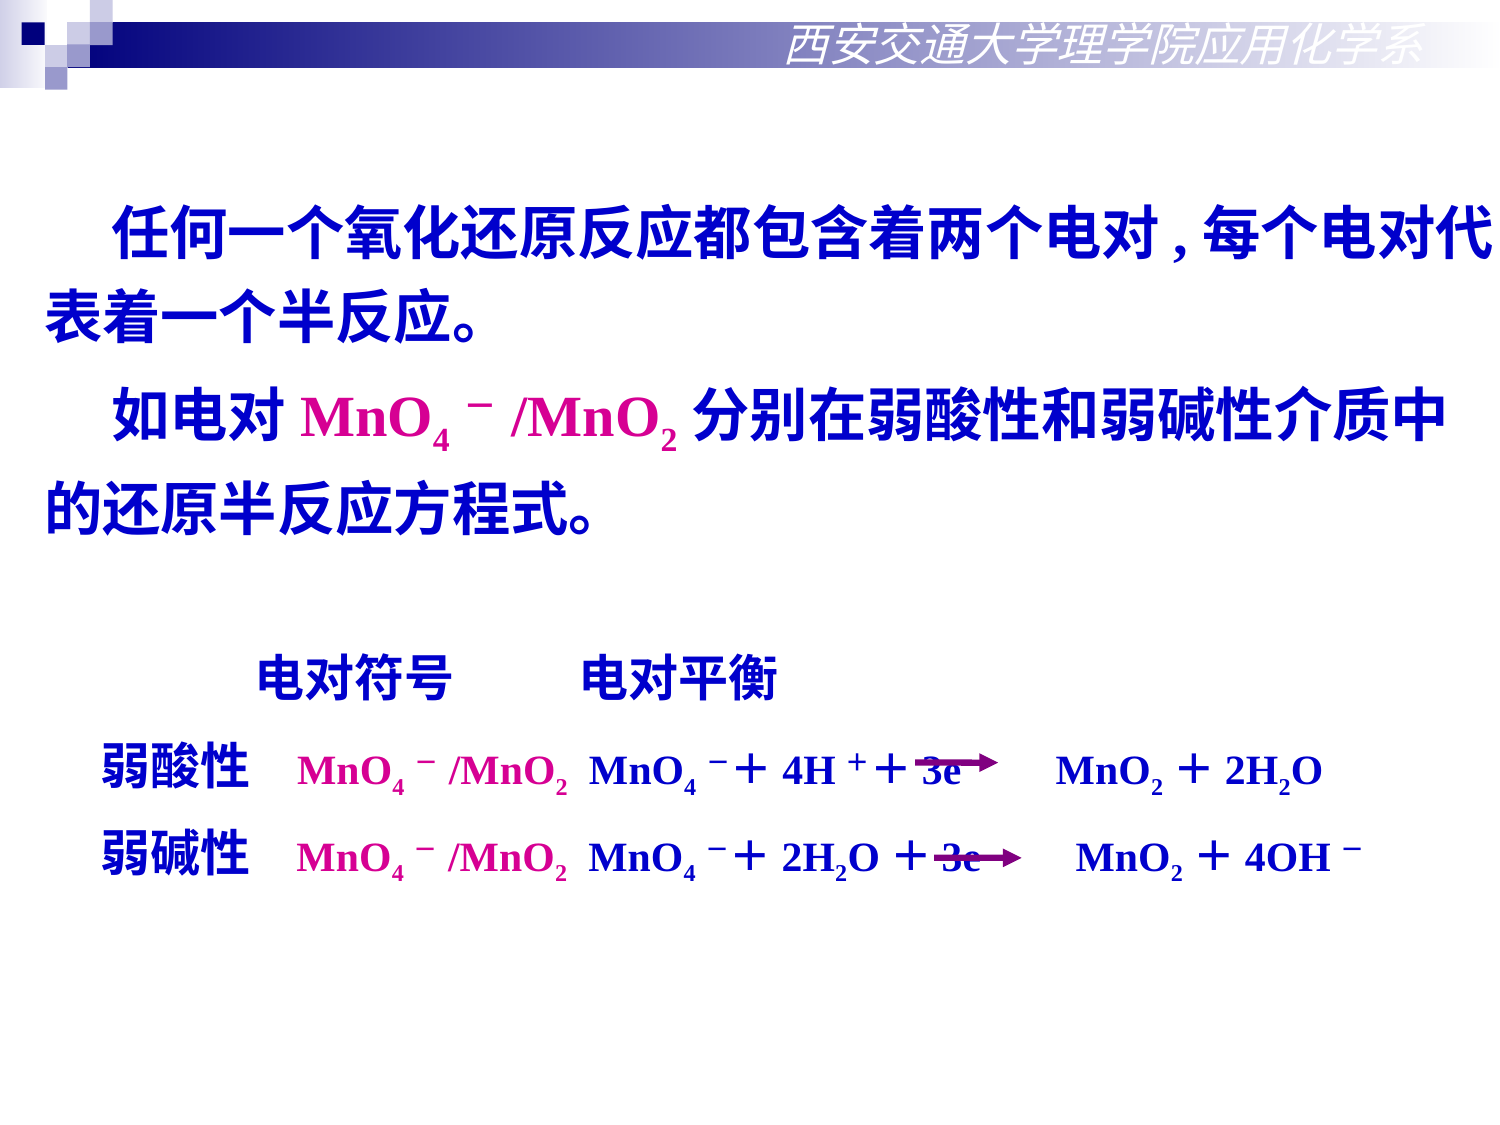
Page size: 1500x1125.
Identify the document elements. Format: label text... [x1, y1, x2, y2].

text_box [915, 756, 999, 769]
text_box [934, 851, 1022, 865]
list 任何一个氧化还原反应都包含着两个电对,每个电对代表着一个半反应。 如电对MnO4－/MnO2分别在弱酸性和弱碱性介质中的还原半反应方程式。 电对符号 电对平衡 弱酸性 MnO4－/MnO2 MnO4－＋4H＋＋3e MnO2＋2H2O 弱碱性 MnO4－/MnO2 MnO4－＋2H2O＋3e MnO2＋4OH－ [29, 174, 1500, 1020]
text_box 西安交通大学理学院应用化学系 [767, 8, 1500, 78]
